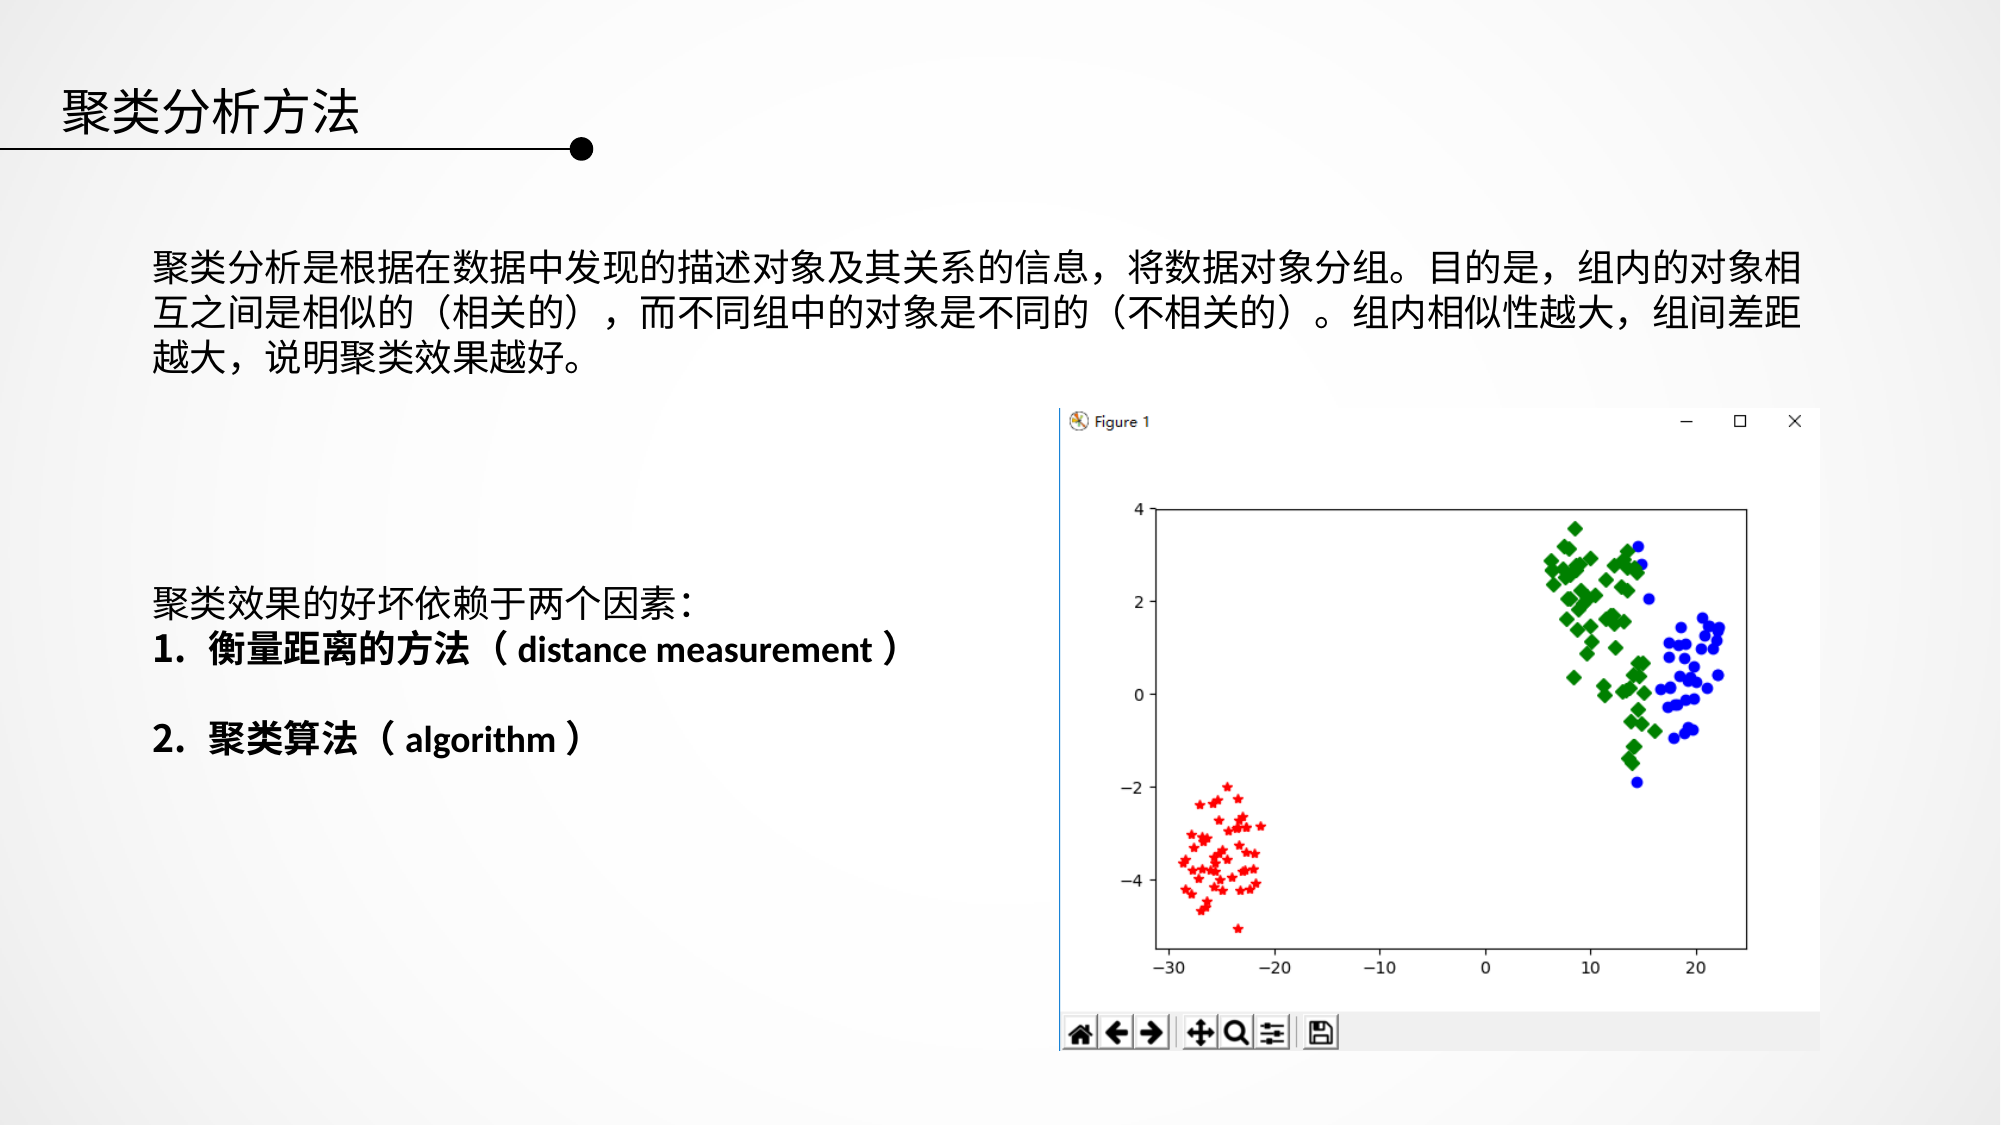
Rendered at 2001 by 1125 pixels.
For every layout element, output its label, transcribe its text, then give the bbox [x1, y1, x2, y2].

text_box [567, 135, 596, 163]
text_box 聚类分析方法 [46, 73, 566, 148]
text_box 聚类效果的好坏依赖于两个因素： 衡量距离的方法（distance measurement） 聚类算法（algorithm） [137, 573, 941, 768]
text_box 聚类分析是根据在数据中发现的描述对象及其关系的信息，将数据对象分组。目的是，组内的对象相互之间是相似的（相关的），而不同组中的对象是不同的（不相关的）。组内相似性越大，组间差距越大，说明聚类效果越好。 [137, 236, 1839, 387]
picture [1058, 407, 1821, 1052]
